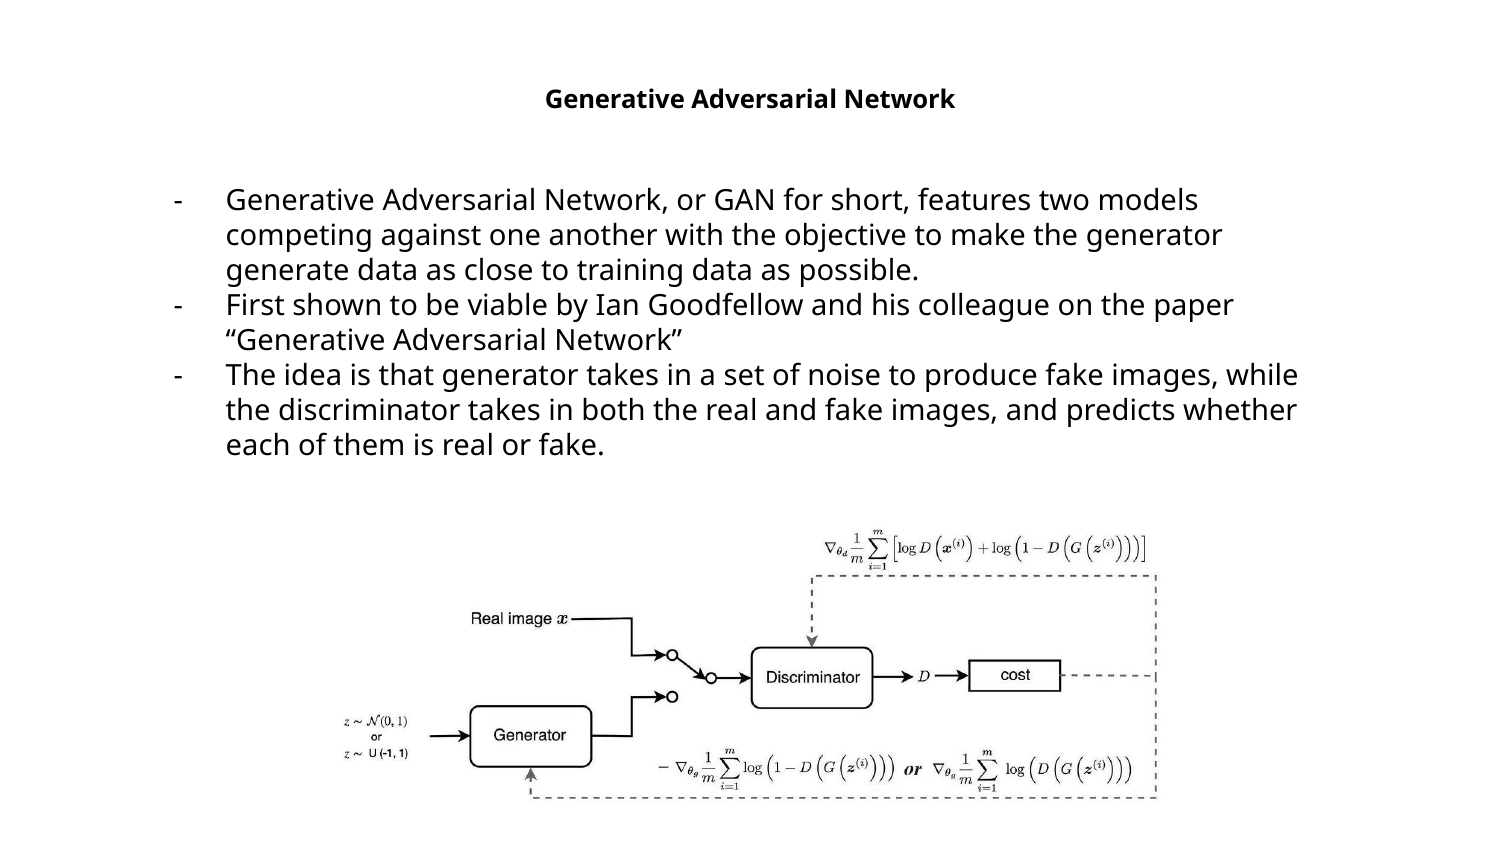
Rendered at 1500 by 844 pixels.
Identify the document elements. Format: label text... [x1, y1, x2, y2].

title Generative Adversarial Network [75, 67, 1425, 129]
picture [325, 524, 1170, 812]
text_box Generative Adversarial Network, or GAN for short, features two models competing against one another with the objective to make the generator generate data as close to training data as possible. First shown to be viable by Ian Goodfellow and his colleague on the paper “Generative Adversarial Network” The idea is that generator takes in a set of noise to produce fake images, while the discriminator takes in both the real and fake images, and predicts whether each of them is real or fake. [135, 166, 1359, 773]
